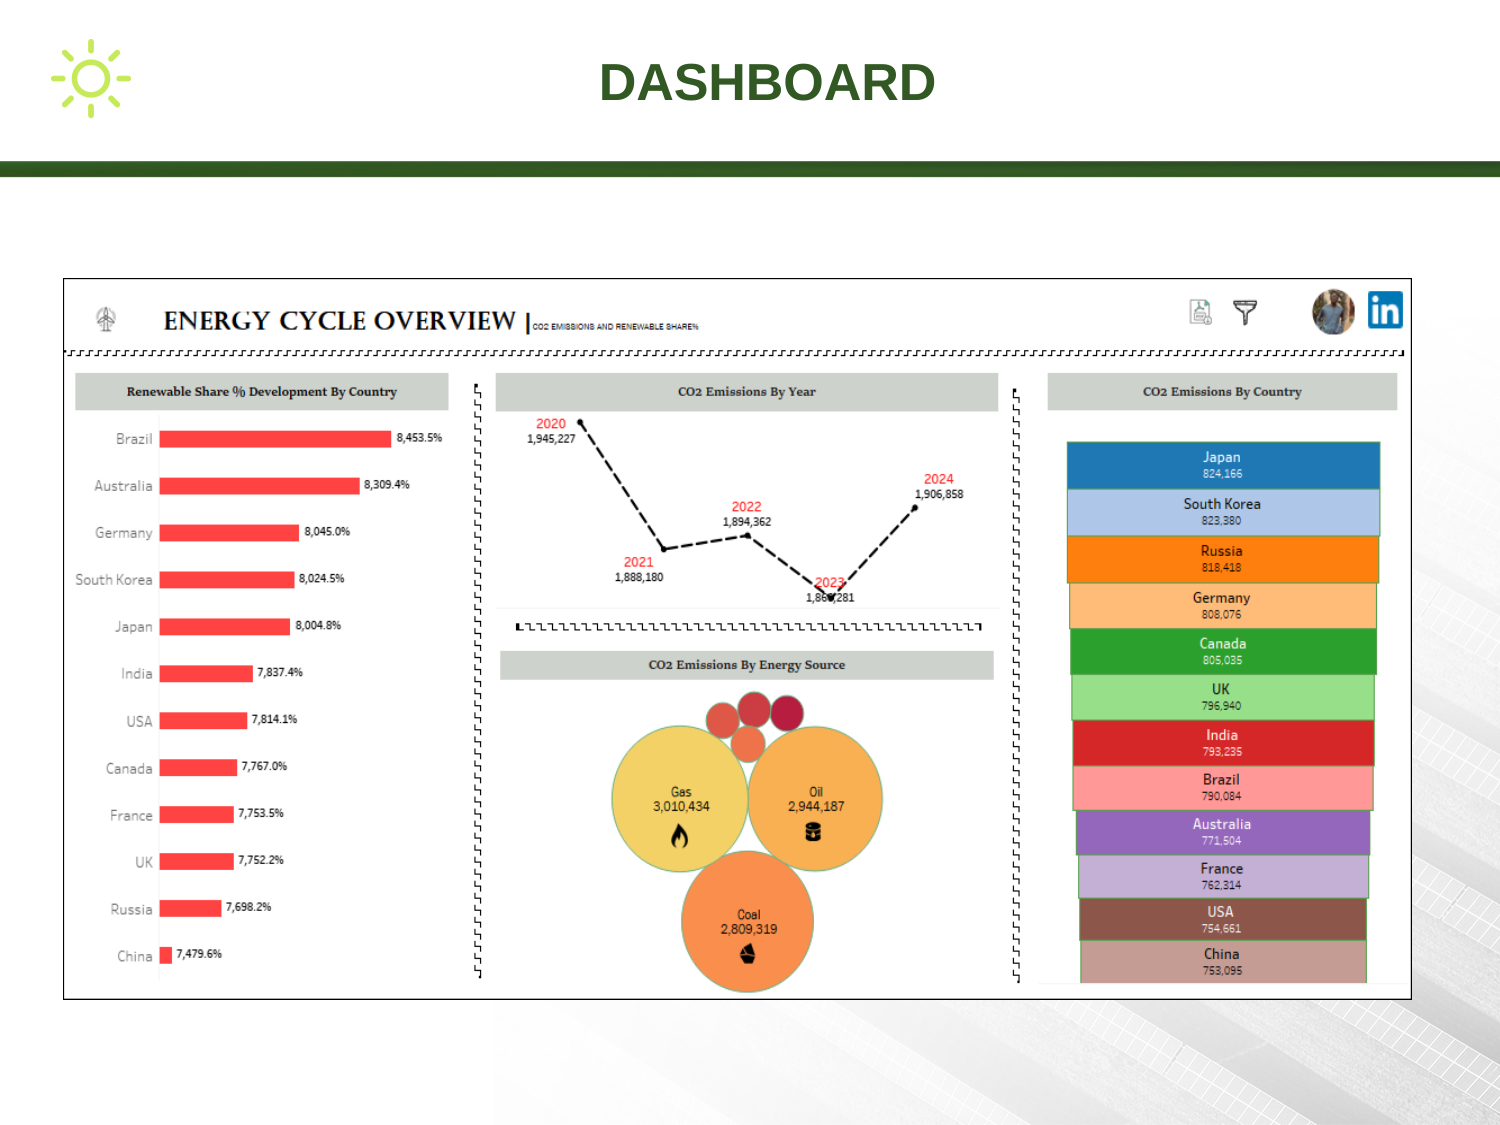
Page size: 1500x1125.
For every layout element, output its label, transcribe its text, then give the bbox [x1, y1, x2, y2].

title DASHBOARD [159, 14, 1376, 145]
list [63, 278, 1412, 1000]
picture [0, 0, 1500, 1125]
